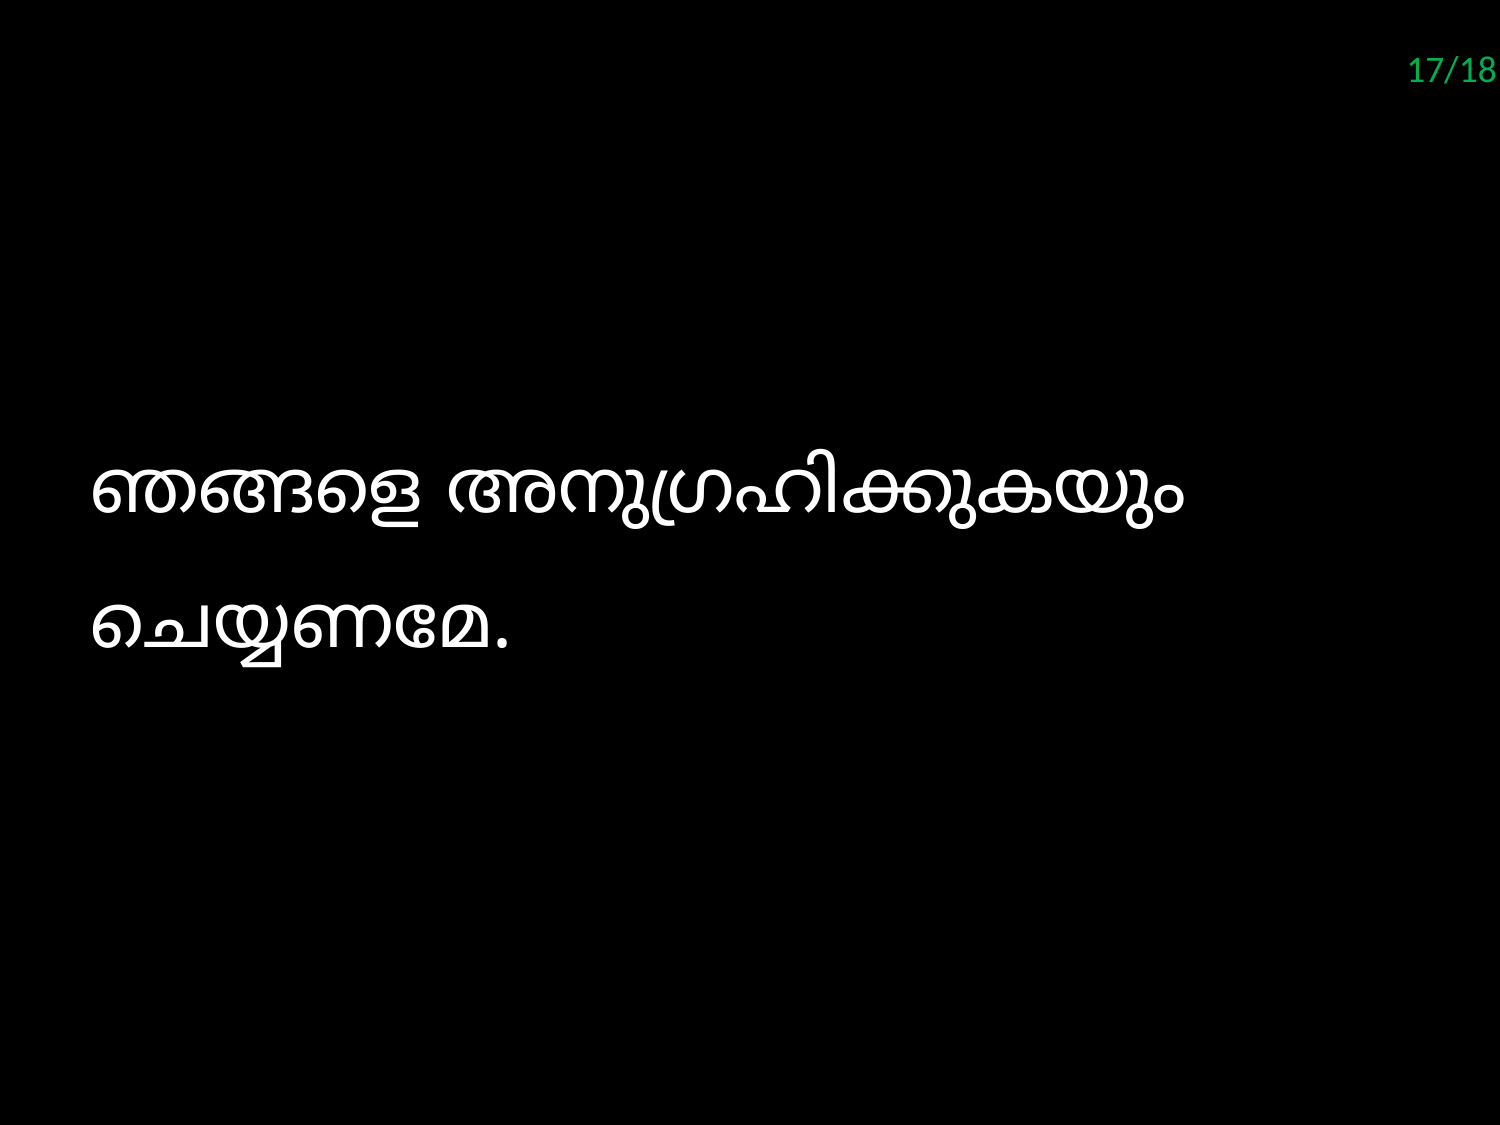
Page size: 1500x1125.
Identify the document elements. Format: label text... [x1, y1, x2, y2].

text_box 17/18 [1391, 37, 1500, 98]
list ഞങ്ങളെ അനുഗ്രഹിക്കുകയും ചെയ്യണമേ. [75, 50, 1500, 1005]
